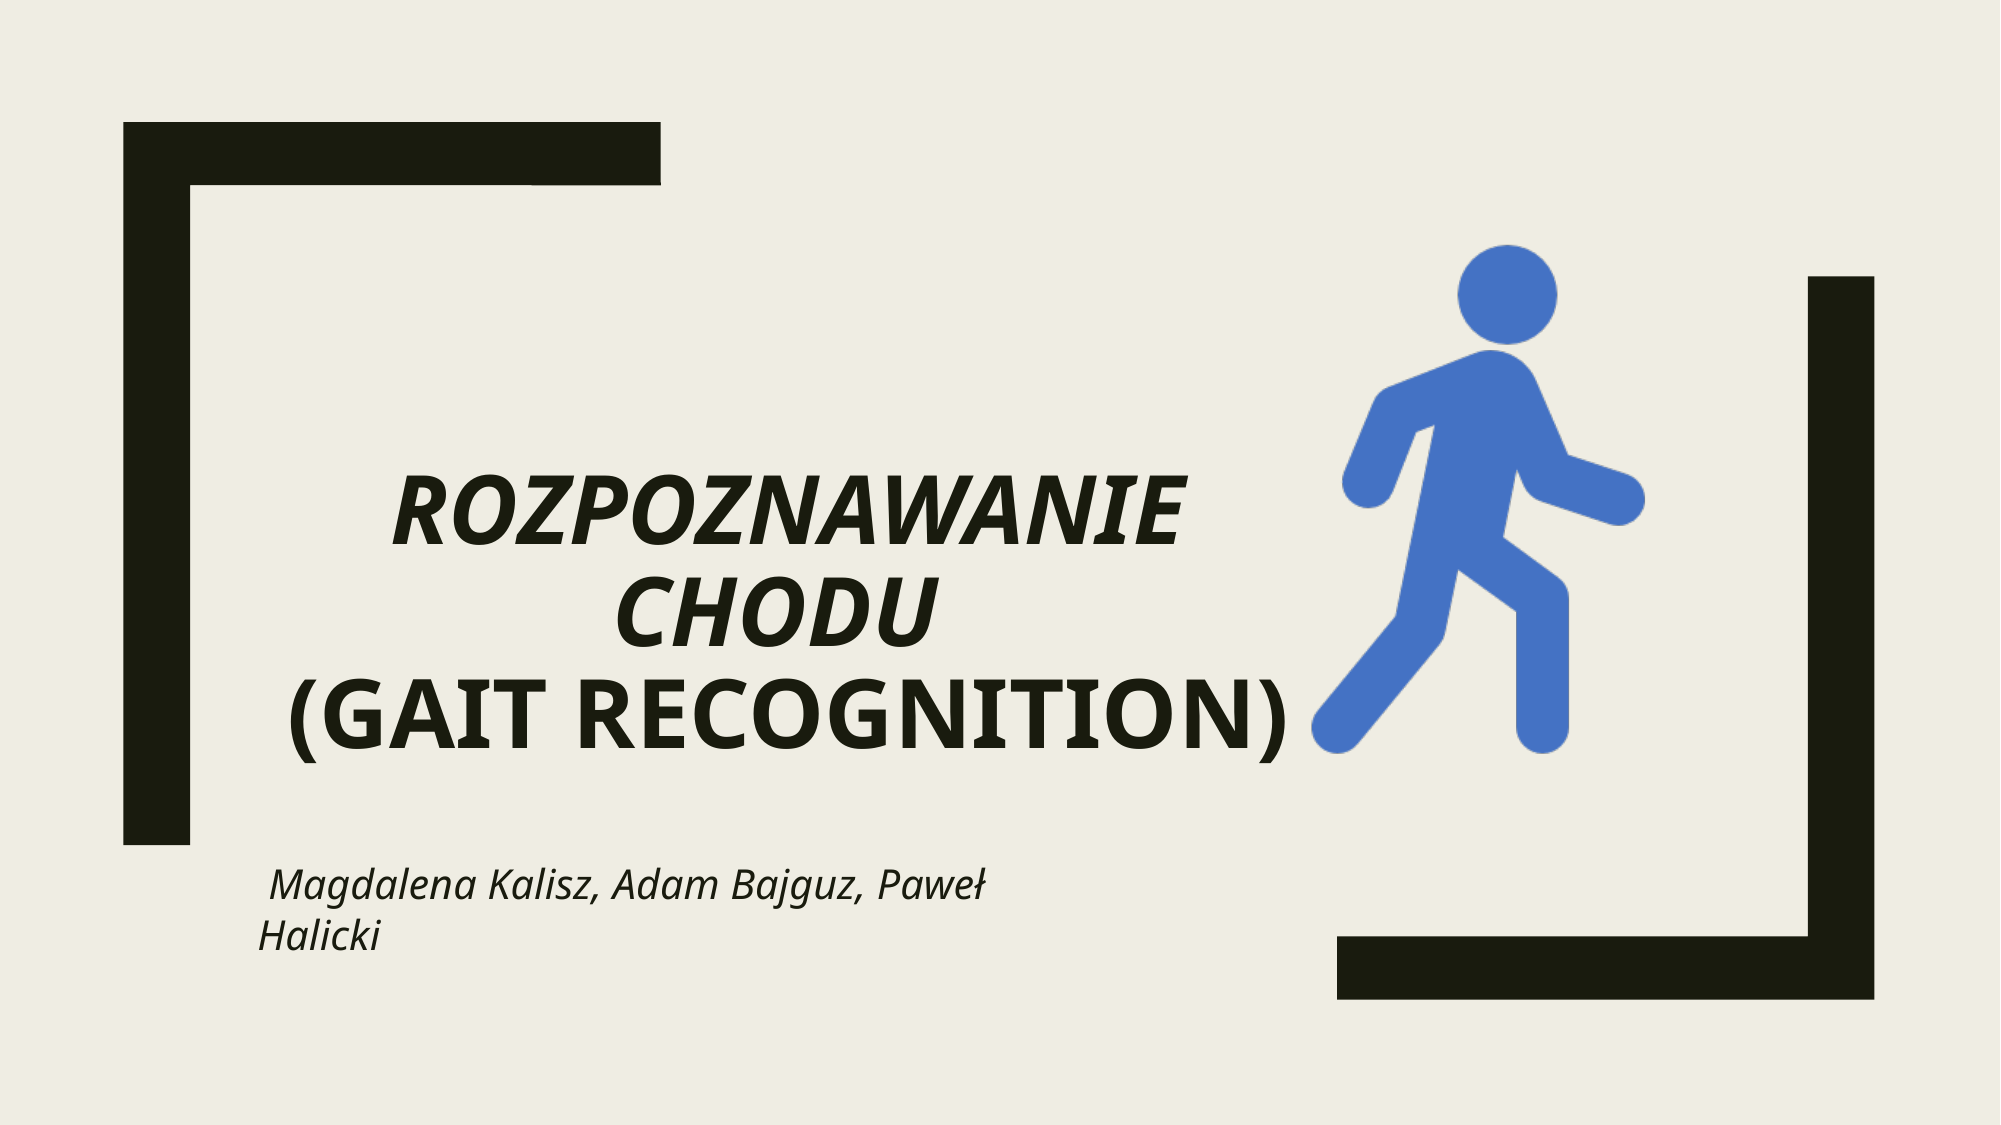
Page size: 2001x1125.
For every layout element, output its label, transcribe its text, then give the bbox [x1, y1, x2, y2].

title Rozpoznawanie chodu (Gait recognition) [242, 242, 1198, 777]
subtitle Magdalena Kalisz, Adam Bajguz, Paweł Halicki [242, 788, 1110, 967]
picture [1198, 219, 1759, 780]
